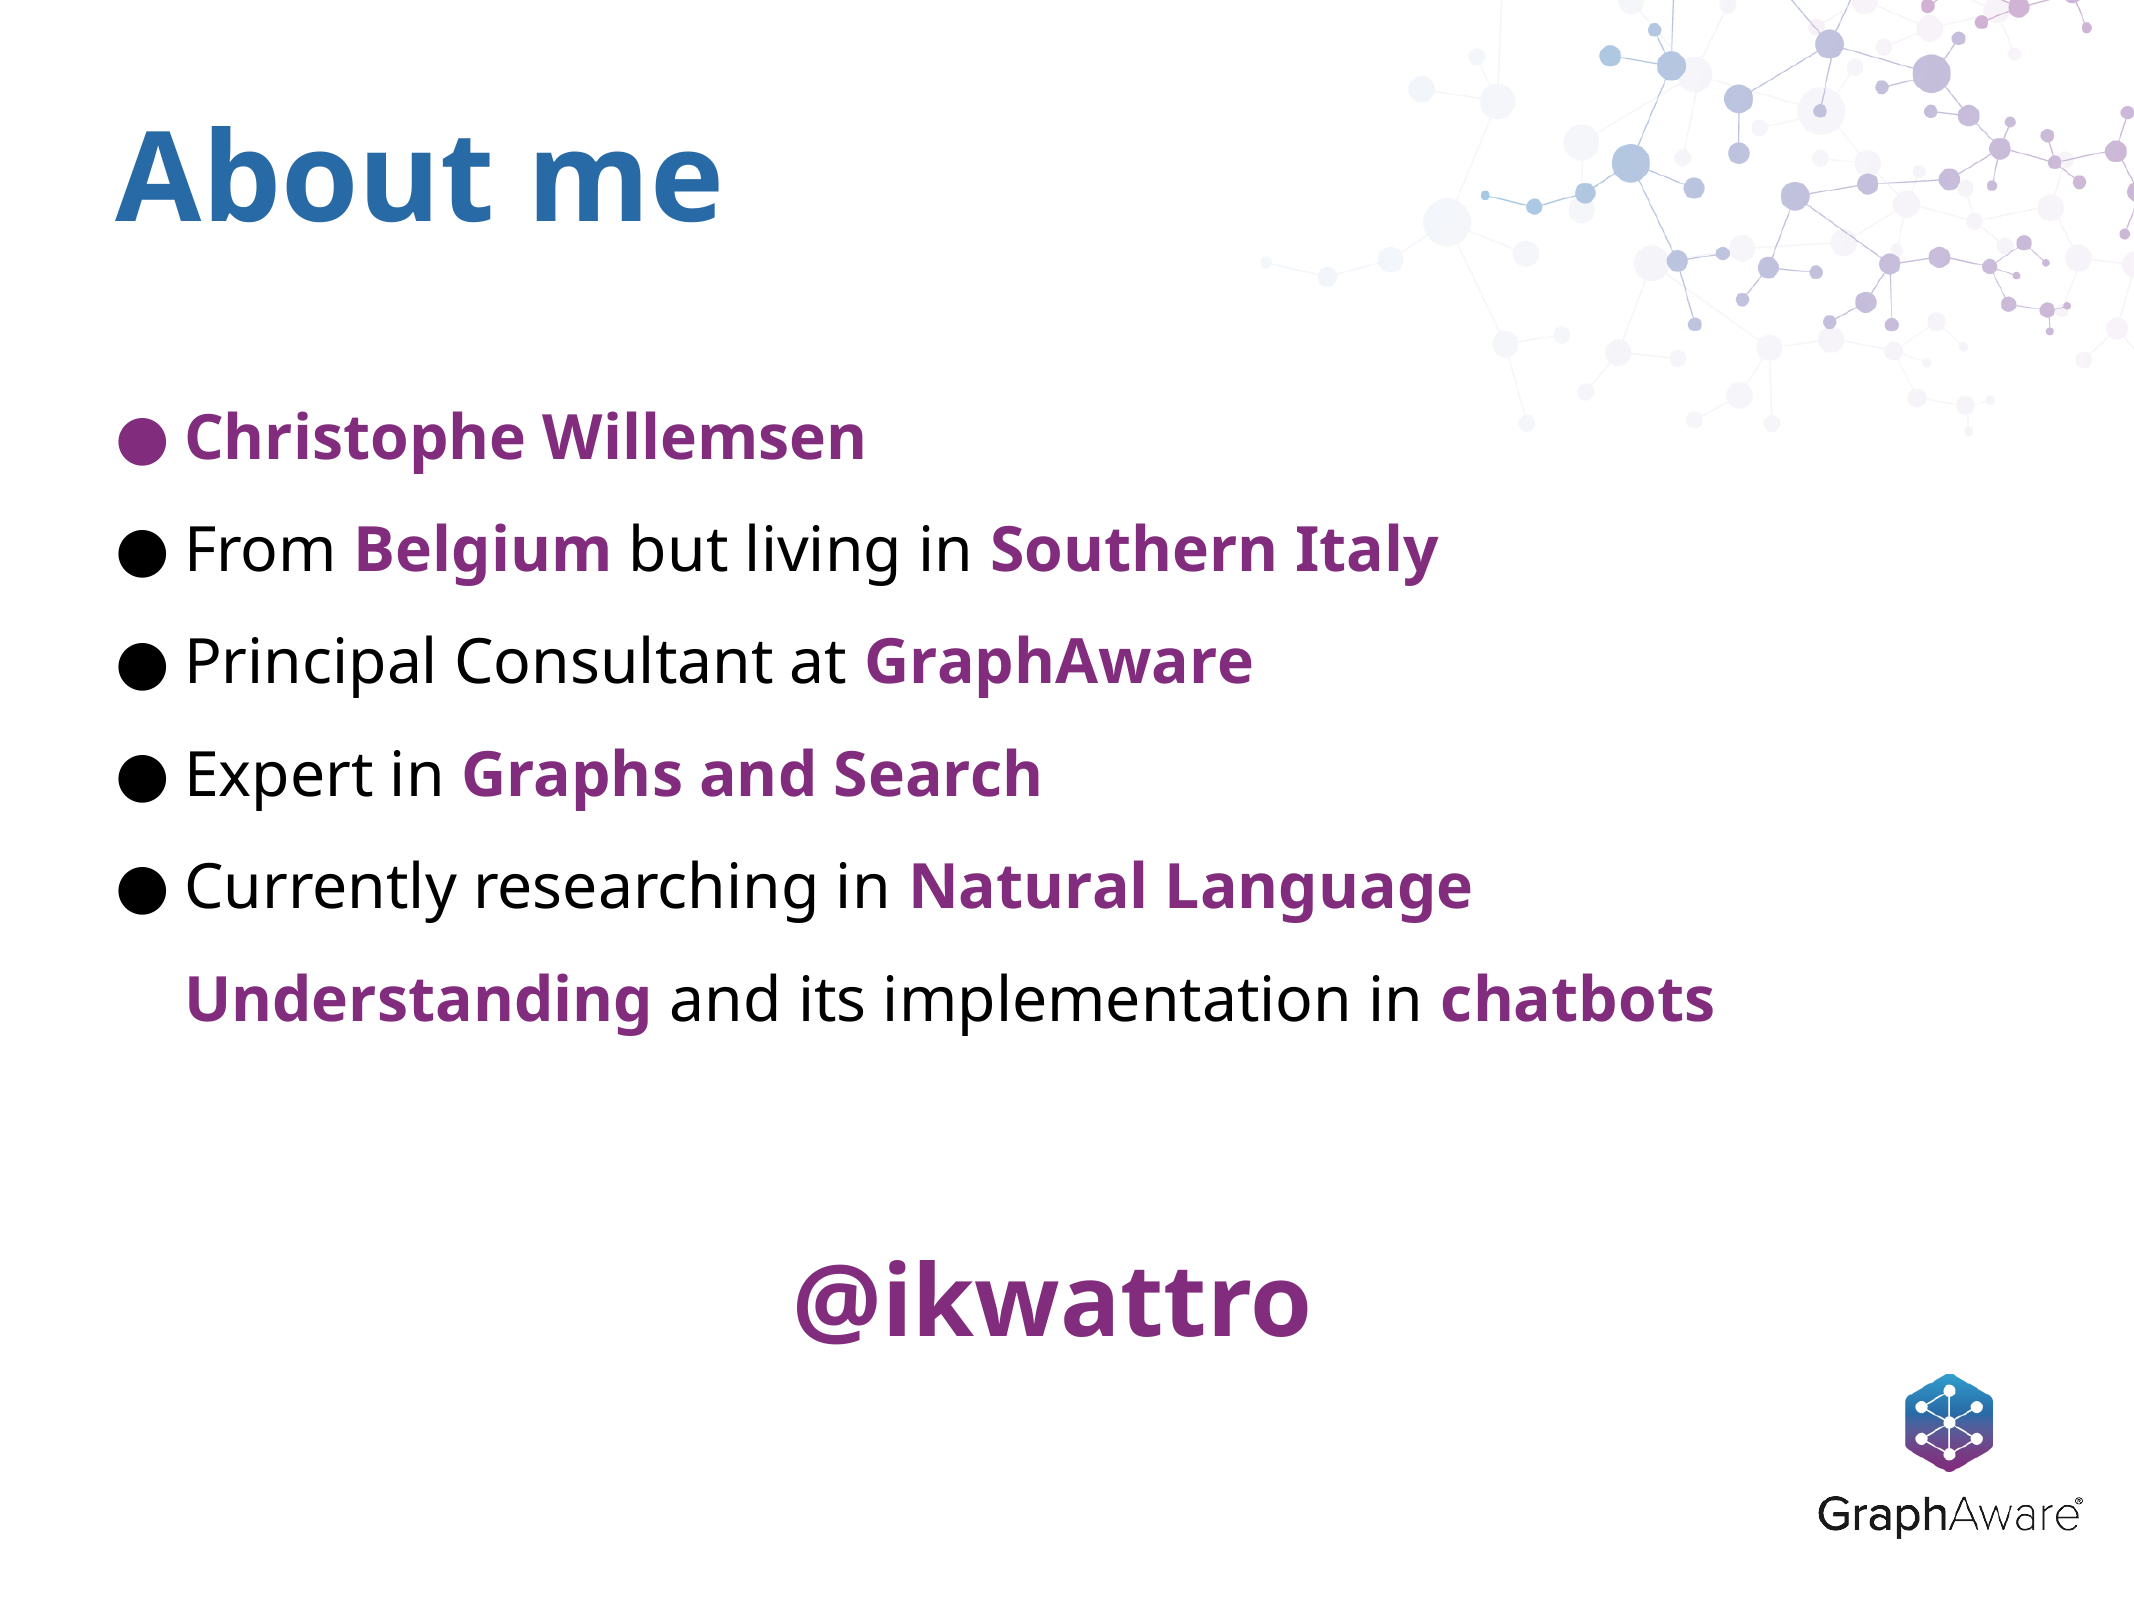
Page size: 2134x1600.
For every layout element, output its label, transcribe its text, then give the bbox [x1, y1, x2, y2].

title About me [104, 91, 2025, 350]
text_box @ikwattro [777, 1161, 1356, 1467]
list Christophe Willemsen From Belgium but living in Southern Italy Principal Consultant at GraphAware Expert in Graphs and Search Currently researching in Natural Language Understanding and its implementation in chatbots [104, 354, 1837, 1162]
picture [1816, 1374, 2085, 1542]
